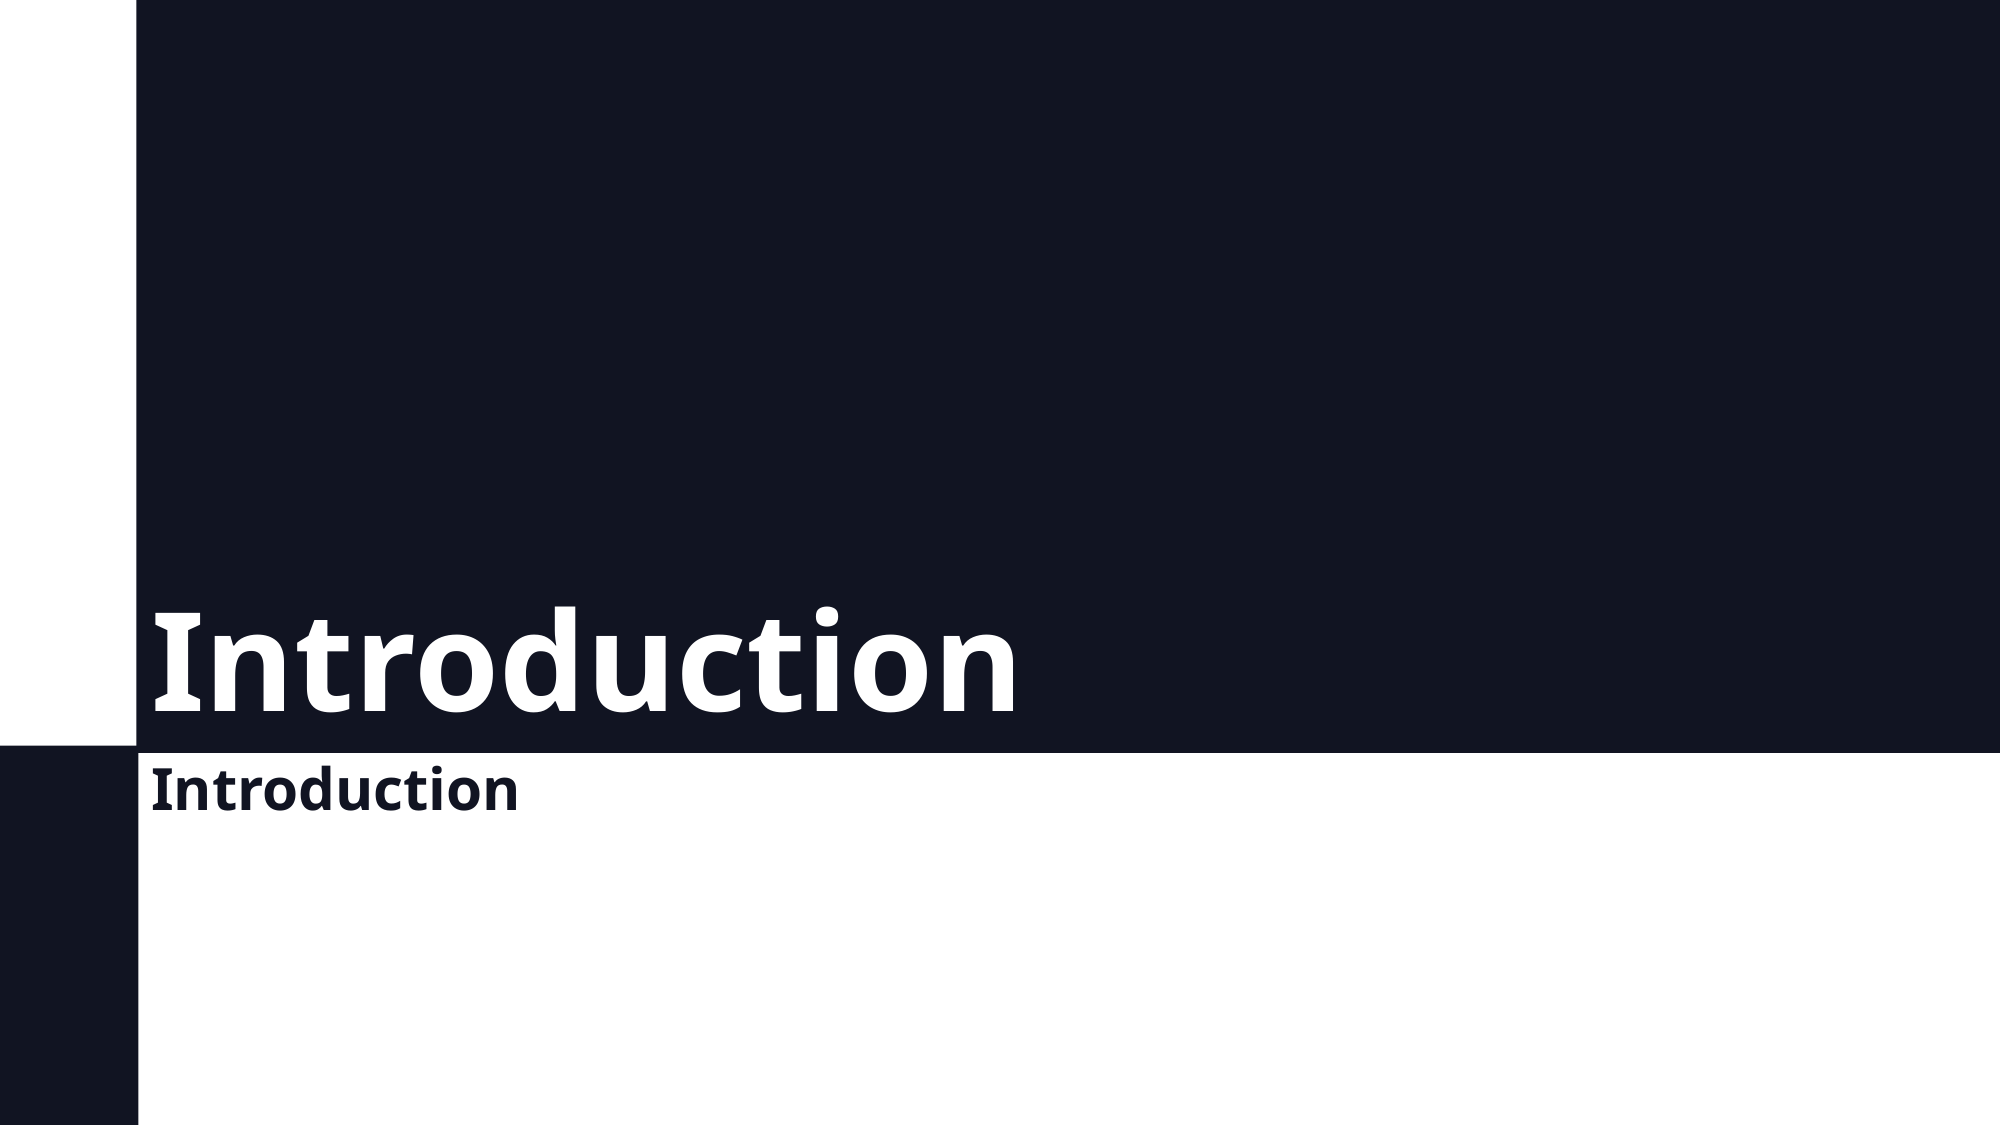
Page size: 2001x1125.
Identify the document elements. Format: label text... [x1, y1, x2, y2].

list Introduction [136, 752, 1862, 999]
title Introduction [136, 280, 1862, 749]
